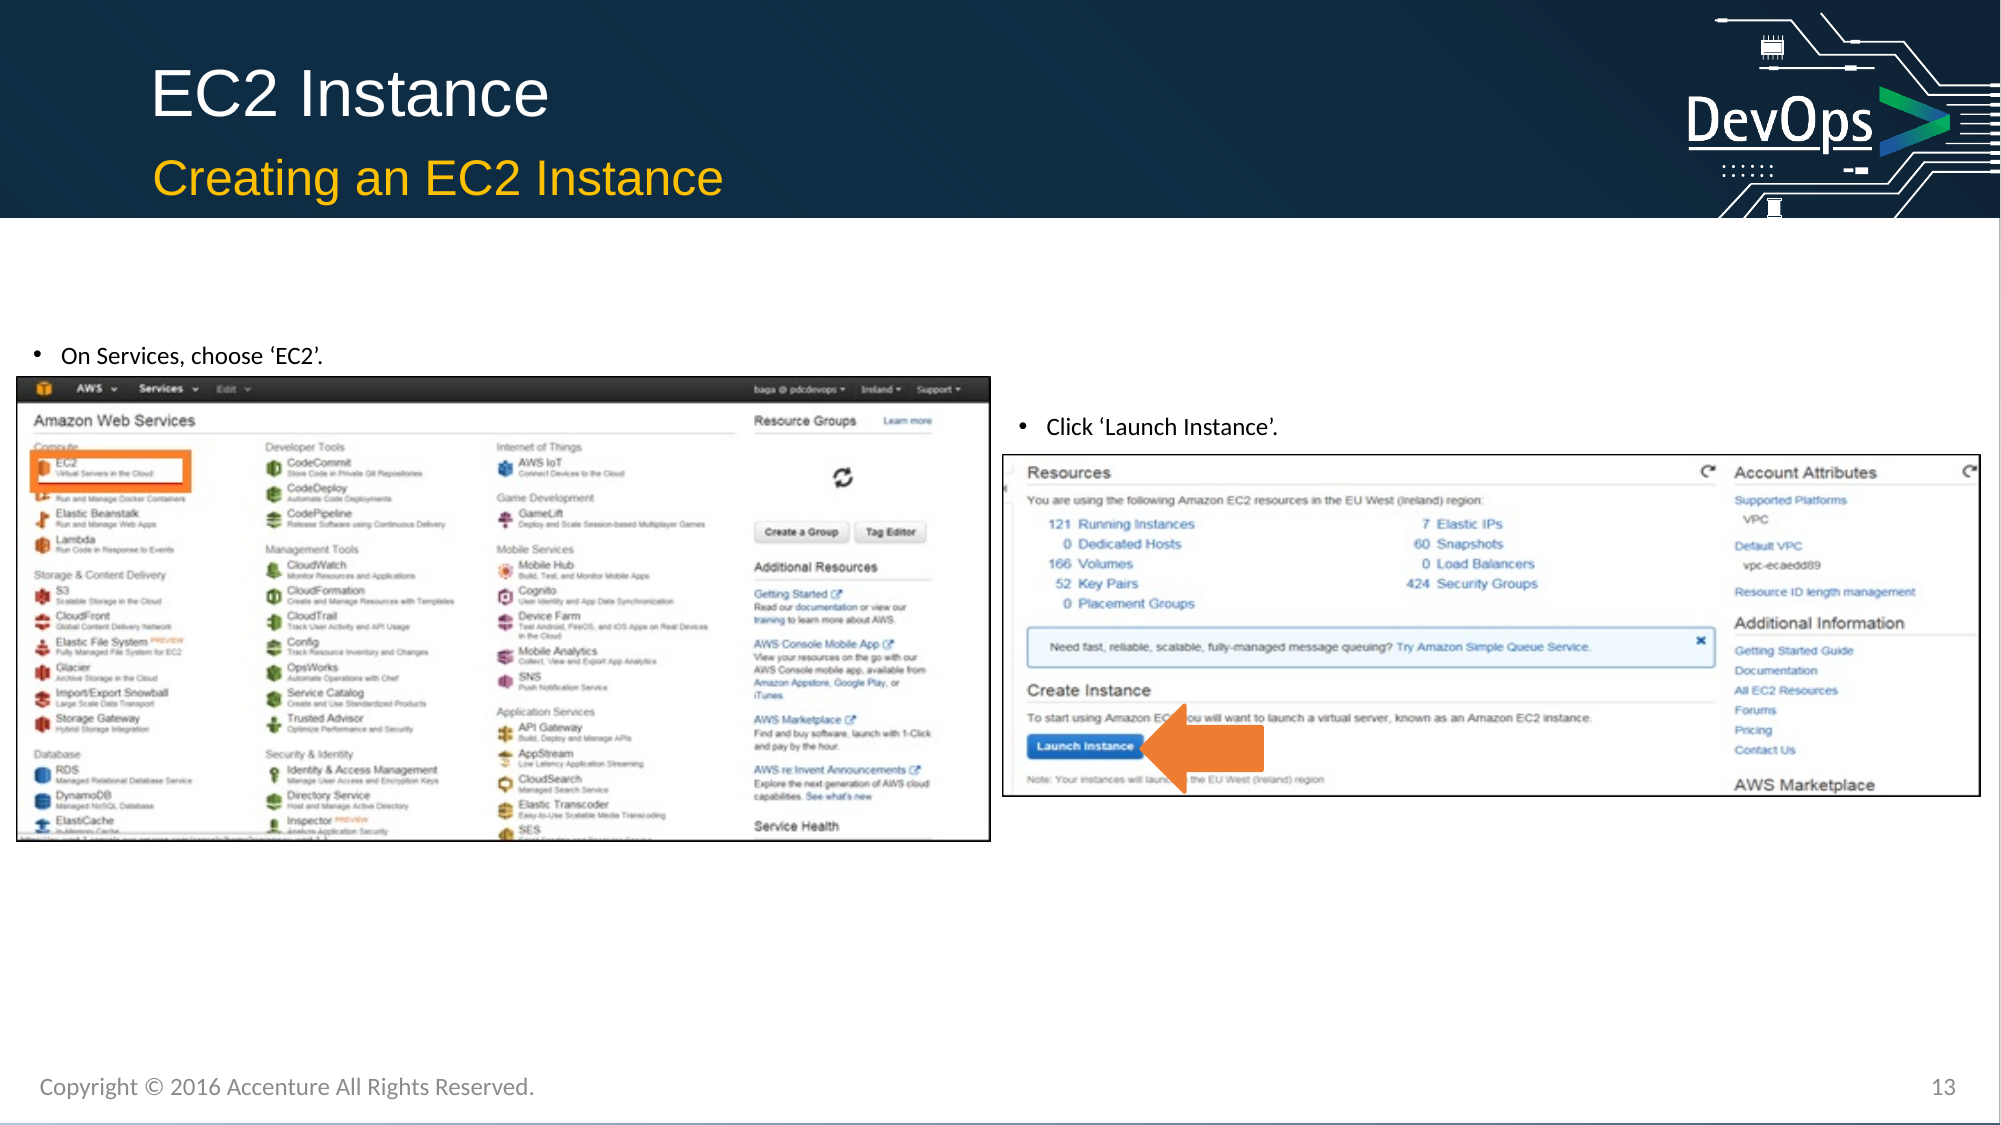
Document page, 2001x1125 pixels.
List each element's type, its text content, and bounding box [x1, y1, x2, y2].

text_box Creating an EC2 Instance [137, 138, 1619, 213]
text_box On Services, choose ‘EC2’. [18, 337, 339, 376]
picture [1922, 84, 1952, 93]
picture [1002, 454, 1981, 797]
text_box Click ‘Launch Instance’. [1003, 409, 1294, 448]
picture [16, 376, 991, 842]
picture [1911, 154, 1952, 159]
text_box EC2 Instance [135, 42, 1617, 137]
picture [1686, 84, 1952, 159]
